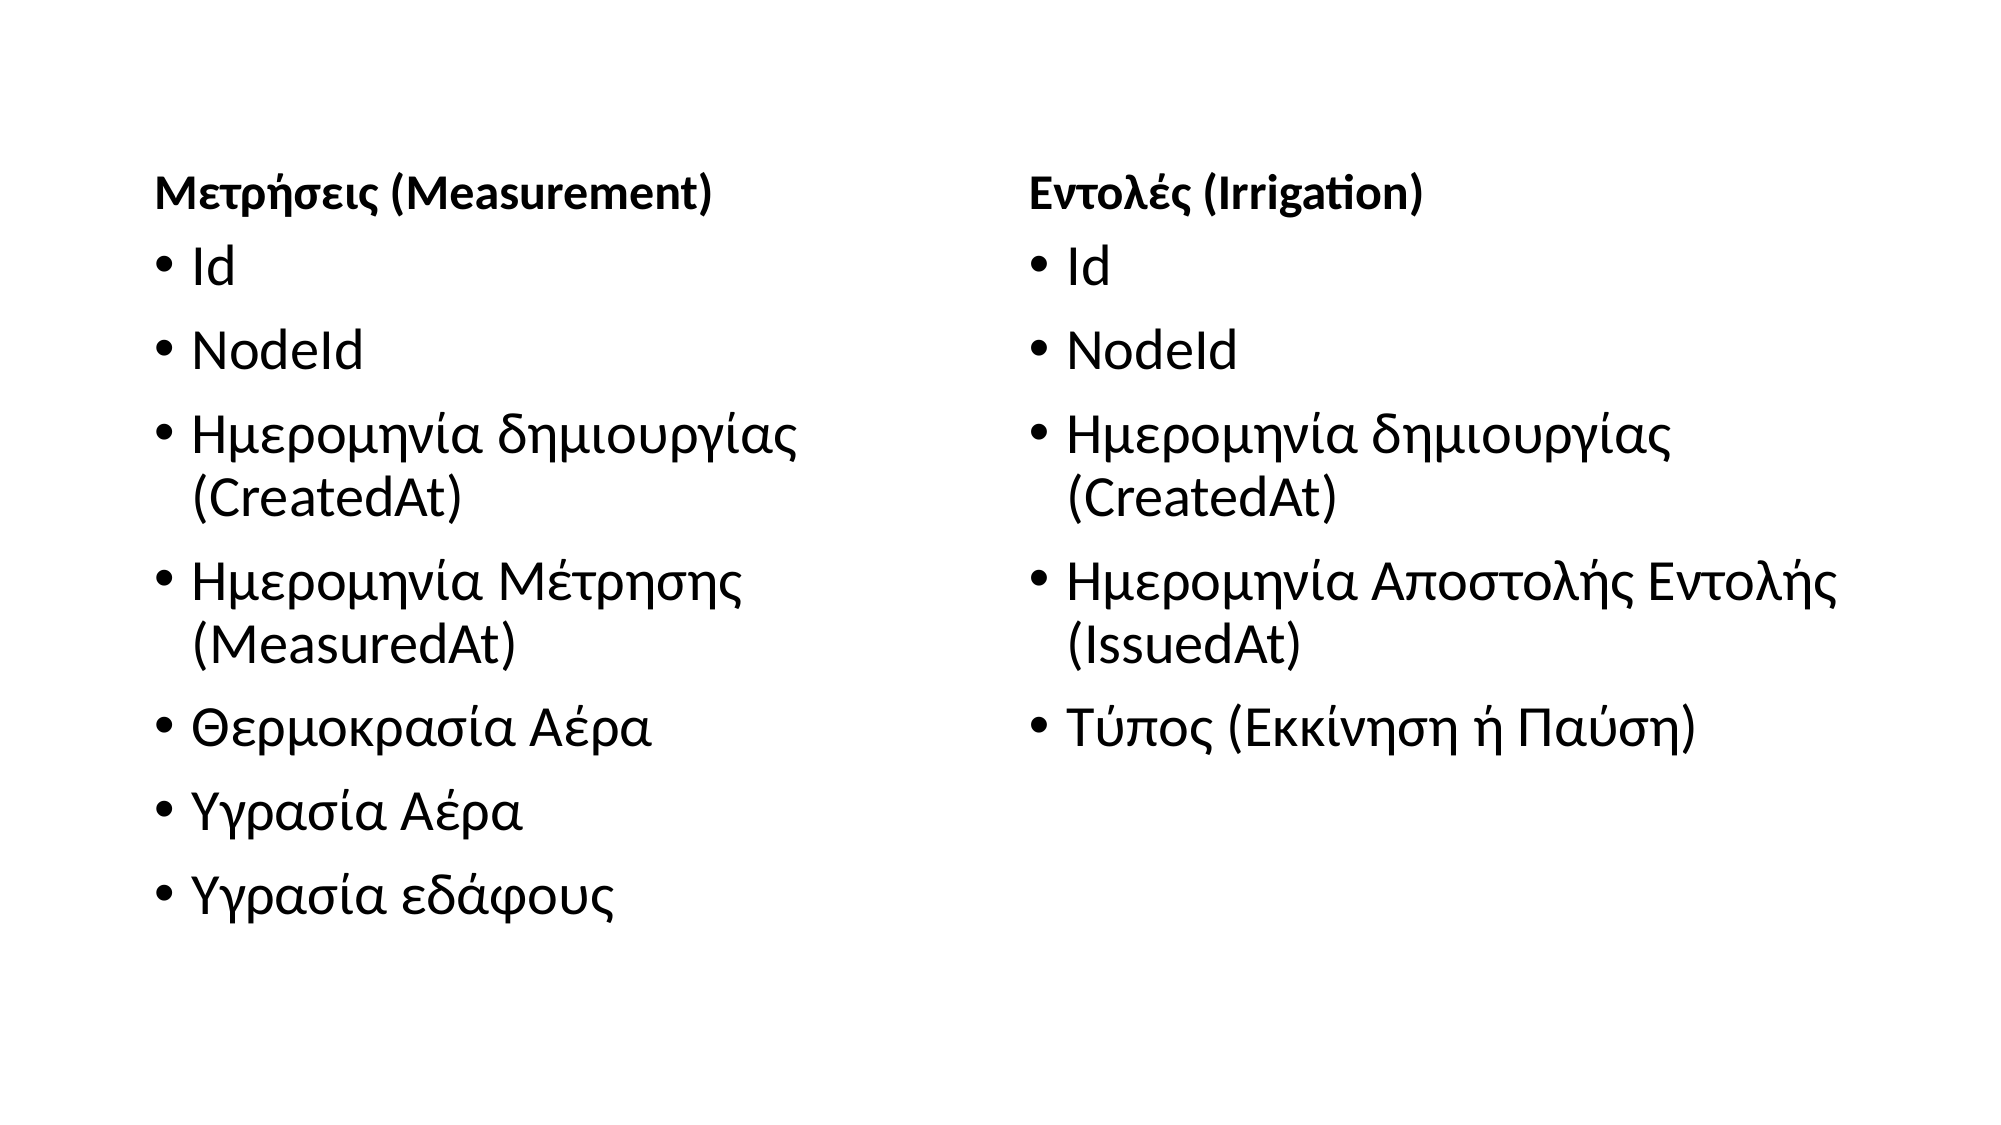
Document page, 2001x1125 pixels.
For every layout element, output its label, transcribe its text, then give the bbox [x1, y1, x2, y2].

list Εντολές (Irrigation) [1013, 92, 1865, 227]
list Μετρήσεις (Measurement) [139, 92, 986, 227]
list Id NodeId Ημερομηνία δημιουργίας (CreatedAt) Ημερομηνία Αποστολής Εντολής (IssuedAt) Τύπος (Εκκίνηση ή Παύση) [1013, 227, 1865, 1034]
list Id NodeId Ημερομηνία δημιουργίας (CreatedAt) Ημερομηνία Μέτρησης (MeasuredAt) Θερμοκρασία Αέρα Υγρασία Αέρα Υγρασία εδάφους [139, 227, 986, 1034]
